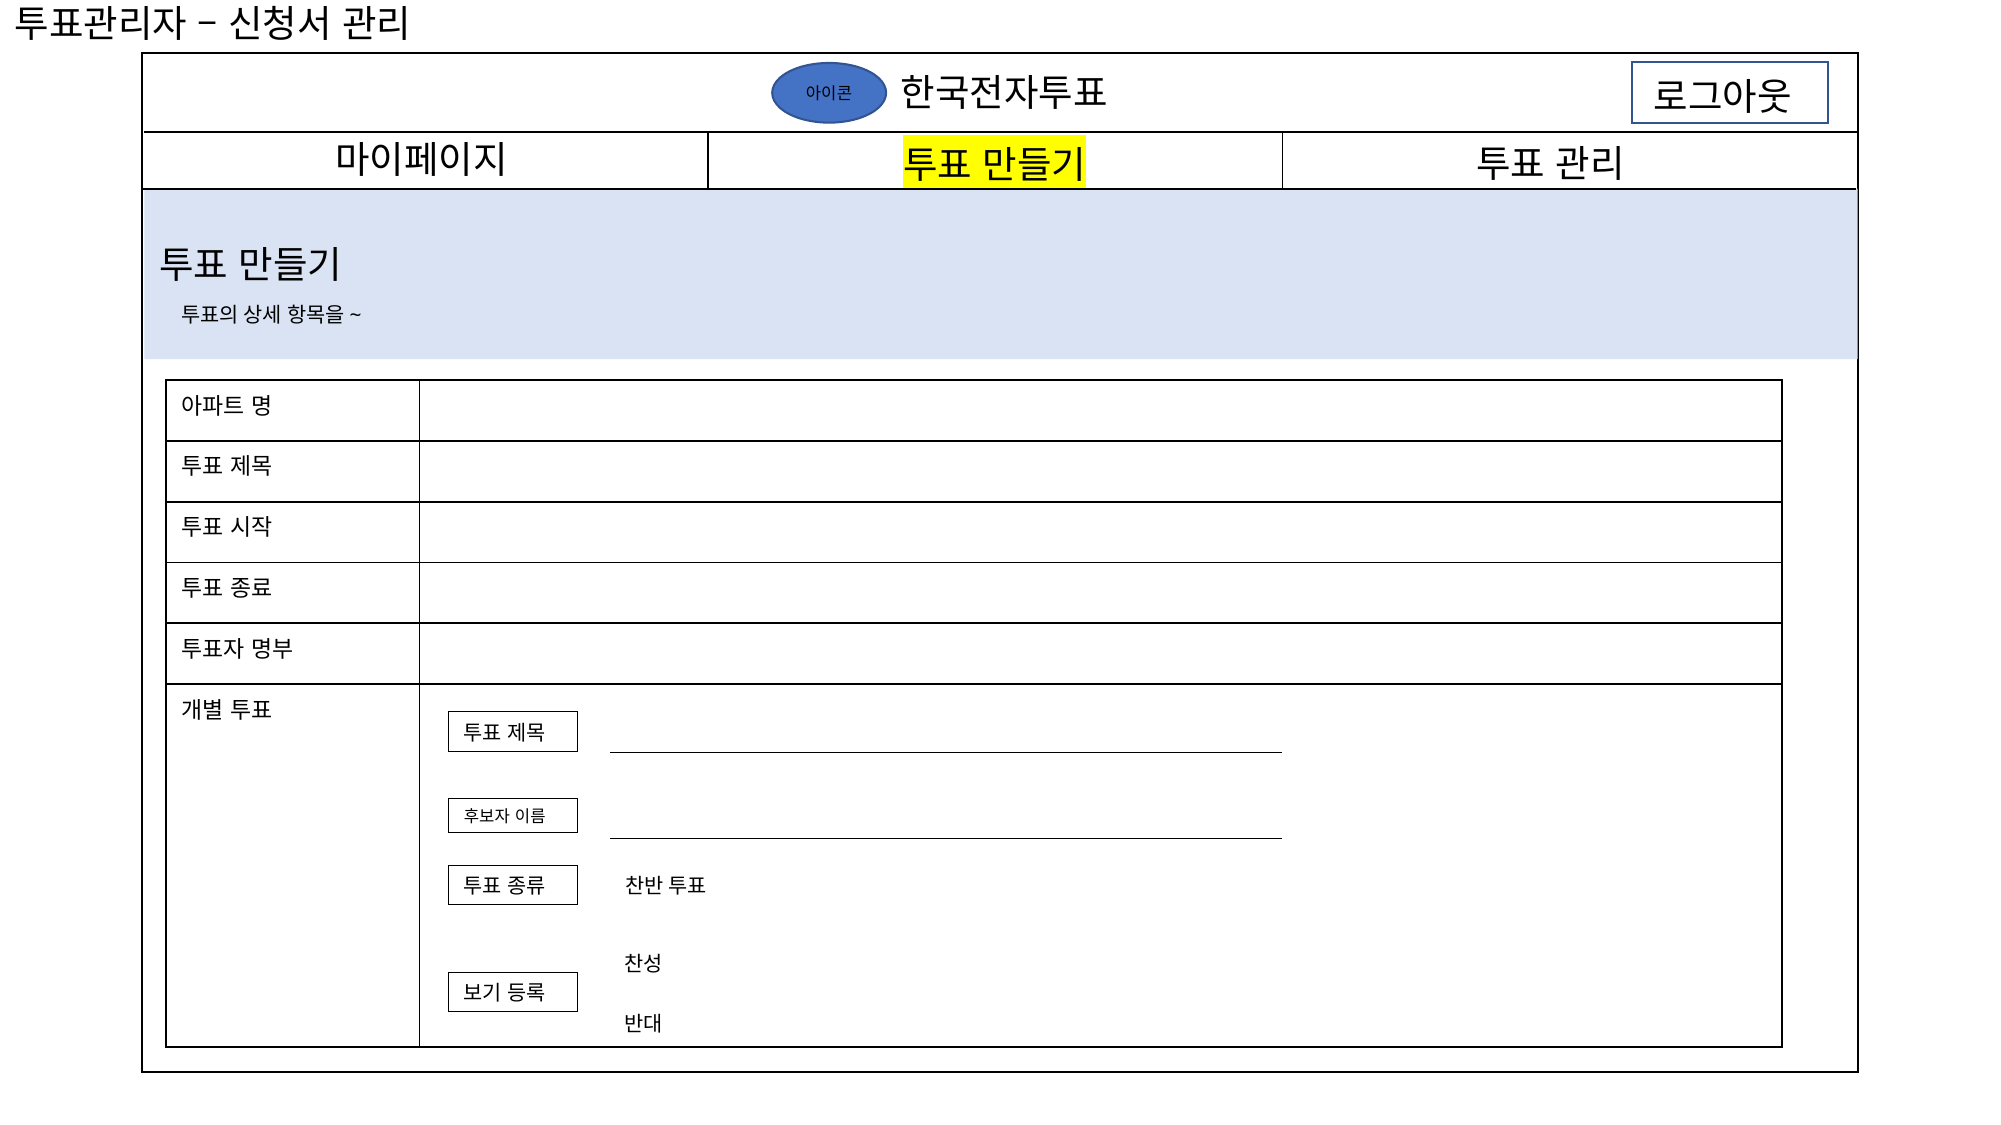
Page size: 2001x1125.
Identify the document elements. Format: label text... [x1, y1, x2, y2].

table_cell [420, 442, 1781, 501]
text_box 반대 [610, 1003, 691, 1043]
table_cell [420, 624, 1781, 683]
text_box 마이페이지 [320, 132, 578, 188]
text_box [141, 52, 1859, 1073]
table_cell [420, 503, 1781, 562]
text_box 찬성 [610, 943, 691, 983]
table_header [420, 381, 1781, 440]
text_box 투표 종류 [448, 865, 578, 905]
text_box 투표 만들기 [888, 190, 1192, 194]
table_cell 개별 투표 [167, 685, 419, 1046]
text_box 투표 만들기 [888, 133, 1192, 188]
table_cell [420, 563, 1781, 622]
text_box 투표 제목 [448, 711, 578, 752]
text_box 투표 관리 [1461, 132, 1719, 188]
text_box [1631, 61, 1829, 124]
text_box 아이콘 [771, 61, 886, 124]
text_box [143, 188, 1859, 360]
text_box 후보자 이름 [448, 798, 578, 833]
table_header 아파트 명 [167, 381, 419, 440]
text_box 투표의 상세 항목을~ [166, 294, 572, 335]
text_box 투표 만들기 [144, 234, 550, 294]
text_box 투표관리자 – 신청서 관리 [0, 0, 519, 52]
table_cell [420, 685, 1781, 1046]
text_box 한국전자투표 [886, 62, 1164, 122]
text_box 찬반 투표 [610, 865, 739, 905]
table_cell 투표 시작 [167, 503, 419, 562]
text_box 투표 관리 [1461, 189, 1719, 193]
table_cell 투표 종료 [167, 563, 419, 622]
table_cell 투표 제목 [167, 442, 419, 501]
text_box 로그아웃 [1639, 65, 1828, 126]
text_box 보기 등록 [448, 972, 578, 1012]
table_cell 투표자 명부 [167, 624, 419, 683]
